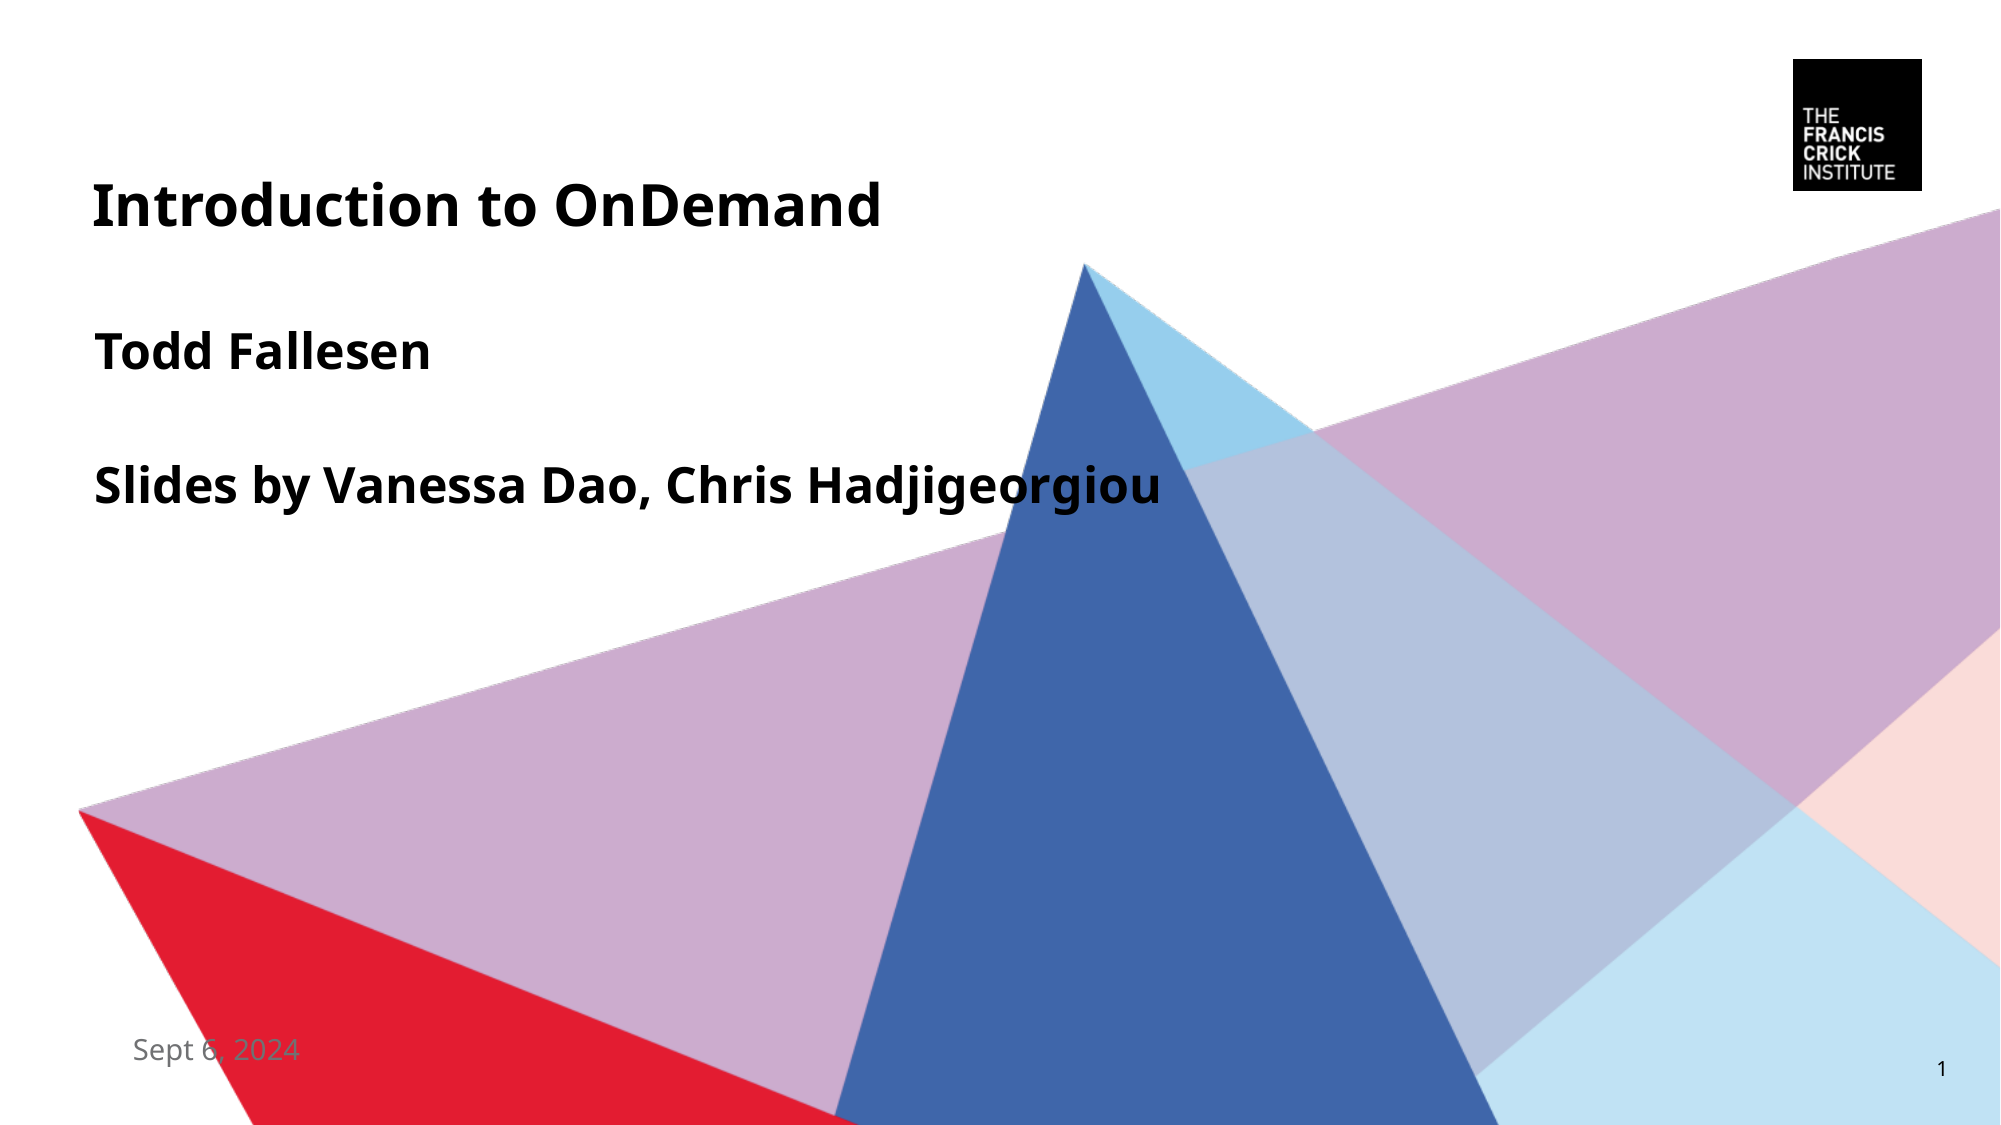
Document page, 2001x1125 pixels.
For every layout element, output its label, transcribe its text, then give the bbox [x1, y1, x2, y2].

picture [1793, 59, 1922, 191]
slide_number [118, 1023, 436, 1084]
picture [78, 207, 2001, 1125]
slide_number 1 [1858, 1039, 1964, 1100]
subtitle Todd Fallesen Slides by Vanessa Dao, Chris Hadjigeorgiou [94, 338, 1591, 516]
title Introduction to OnDemand [77, 160, 1574, 309]
